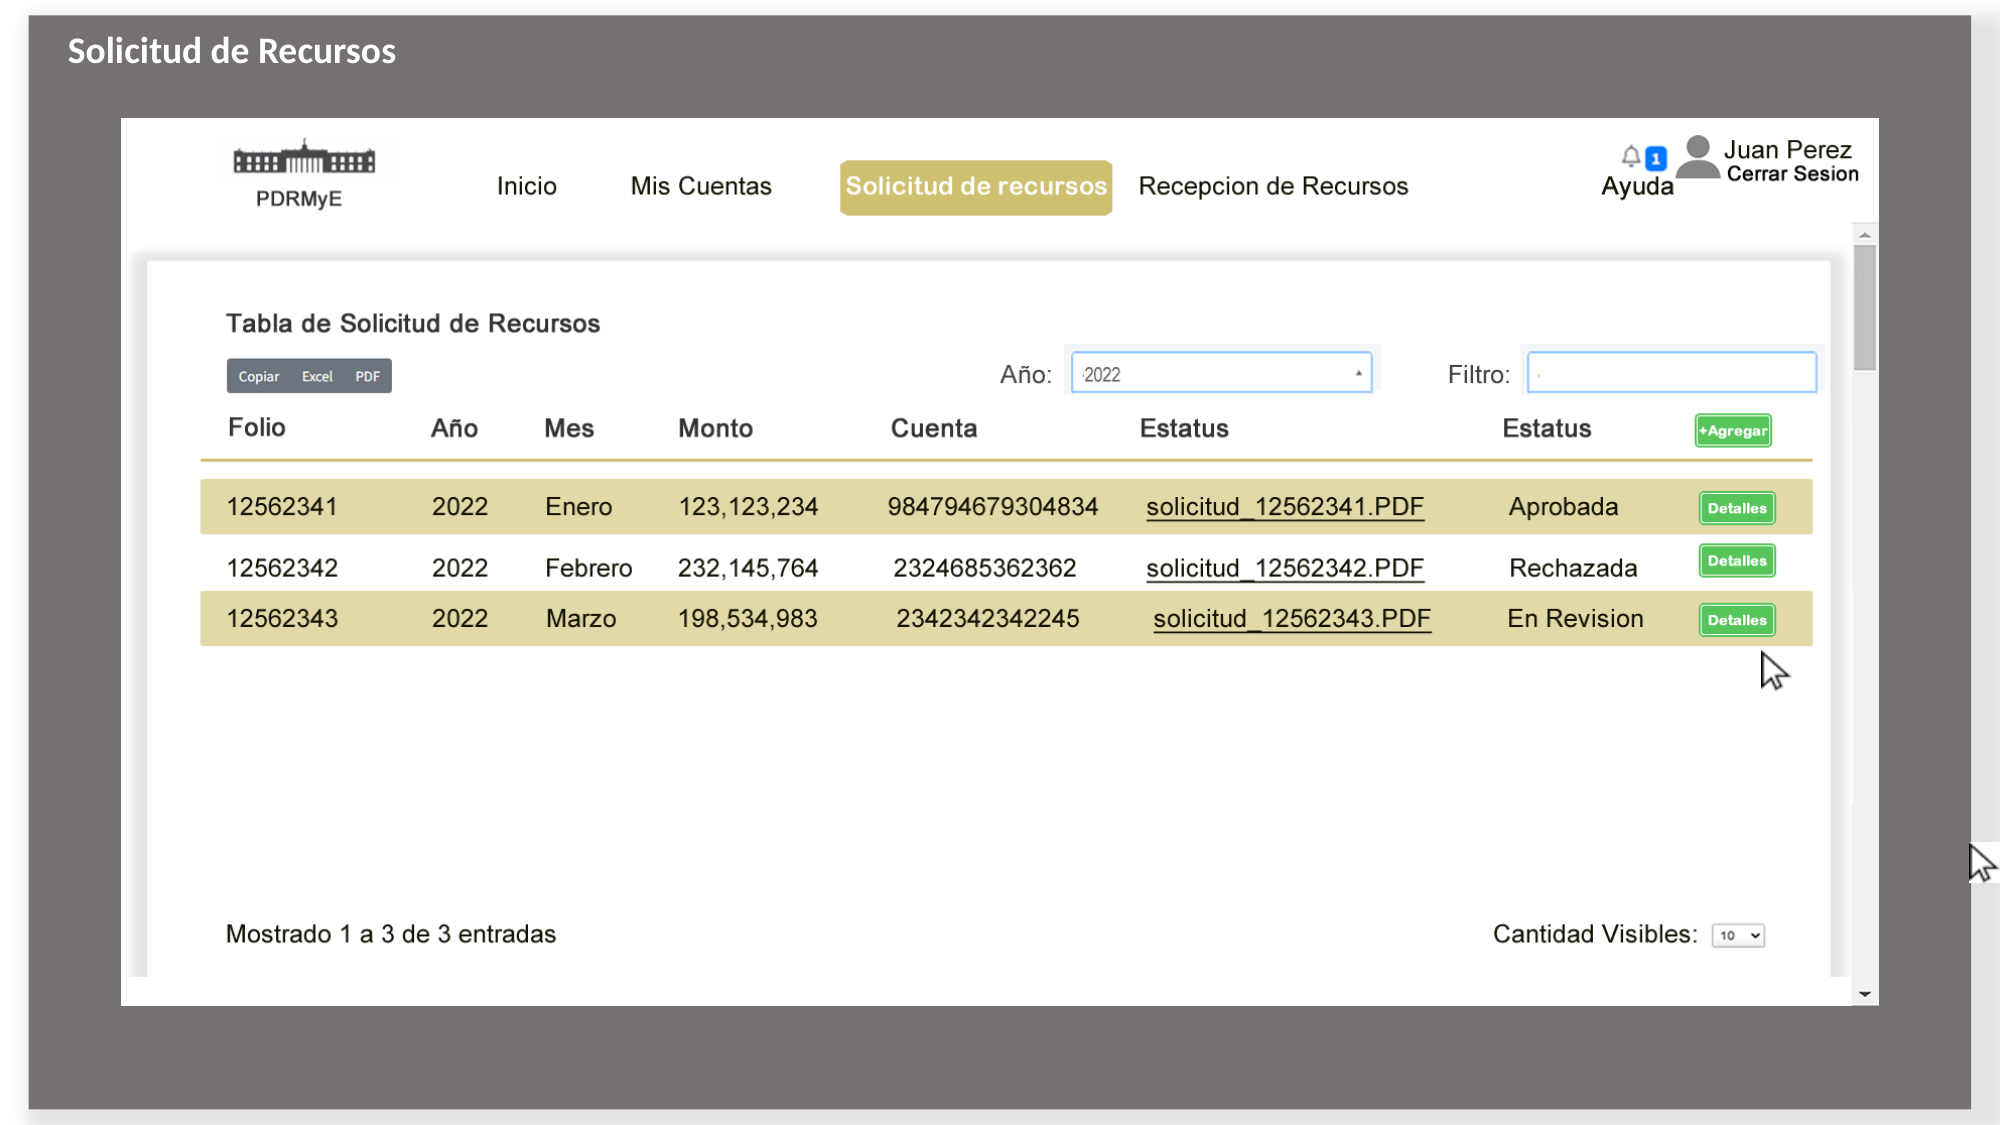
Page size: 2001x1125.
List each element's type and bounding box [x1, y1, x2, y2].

picture [121, 118, 1879, 1006]
text_box [28, 14, 1972, 1110]
text_box [0, 0, 500, 172]
picture [1969, 842, 2000, 883]
